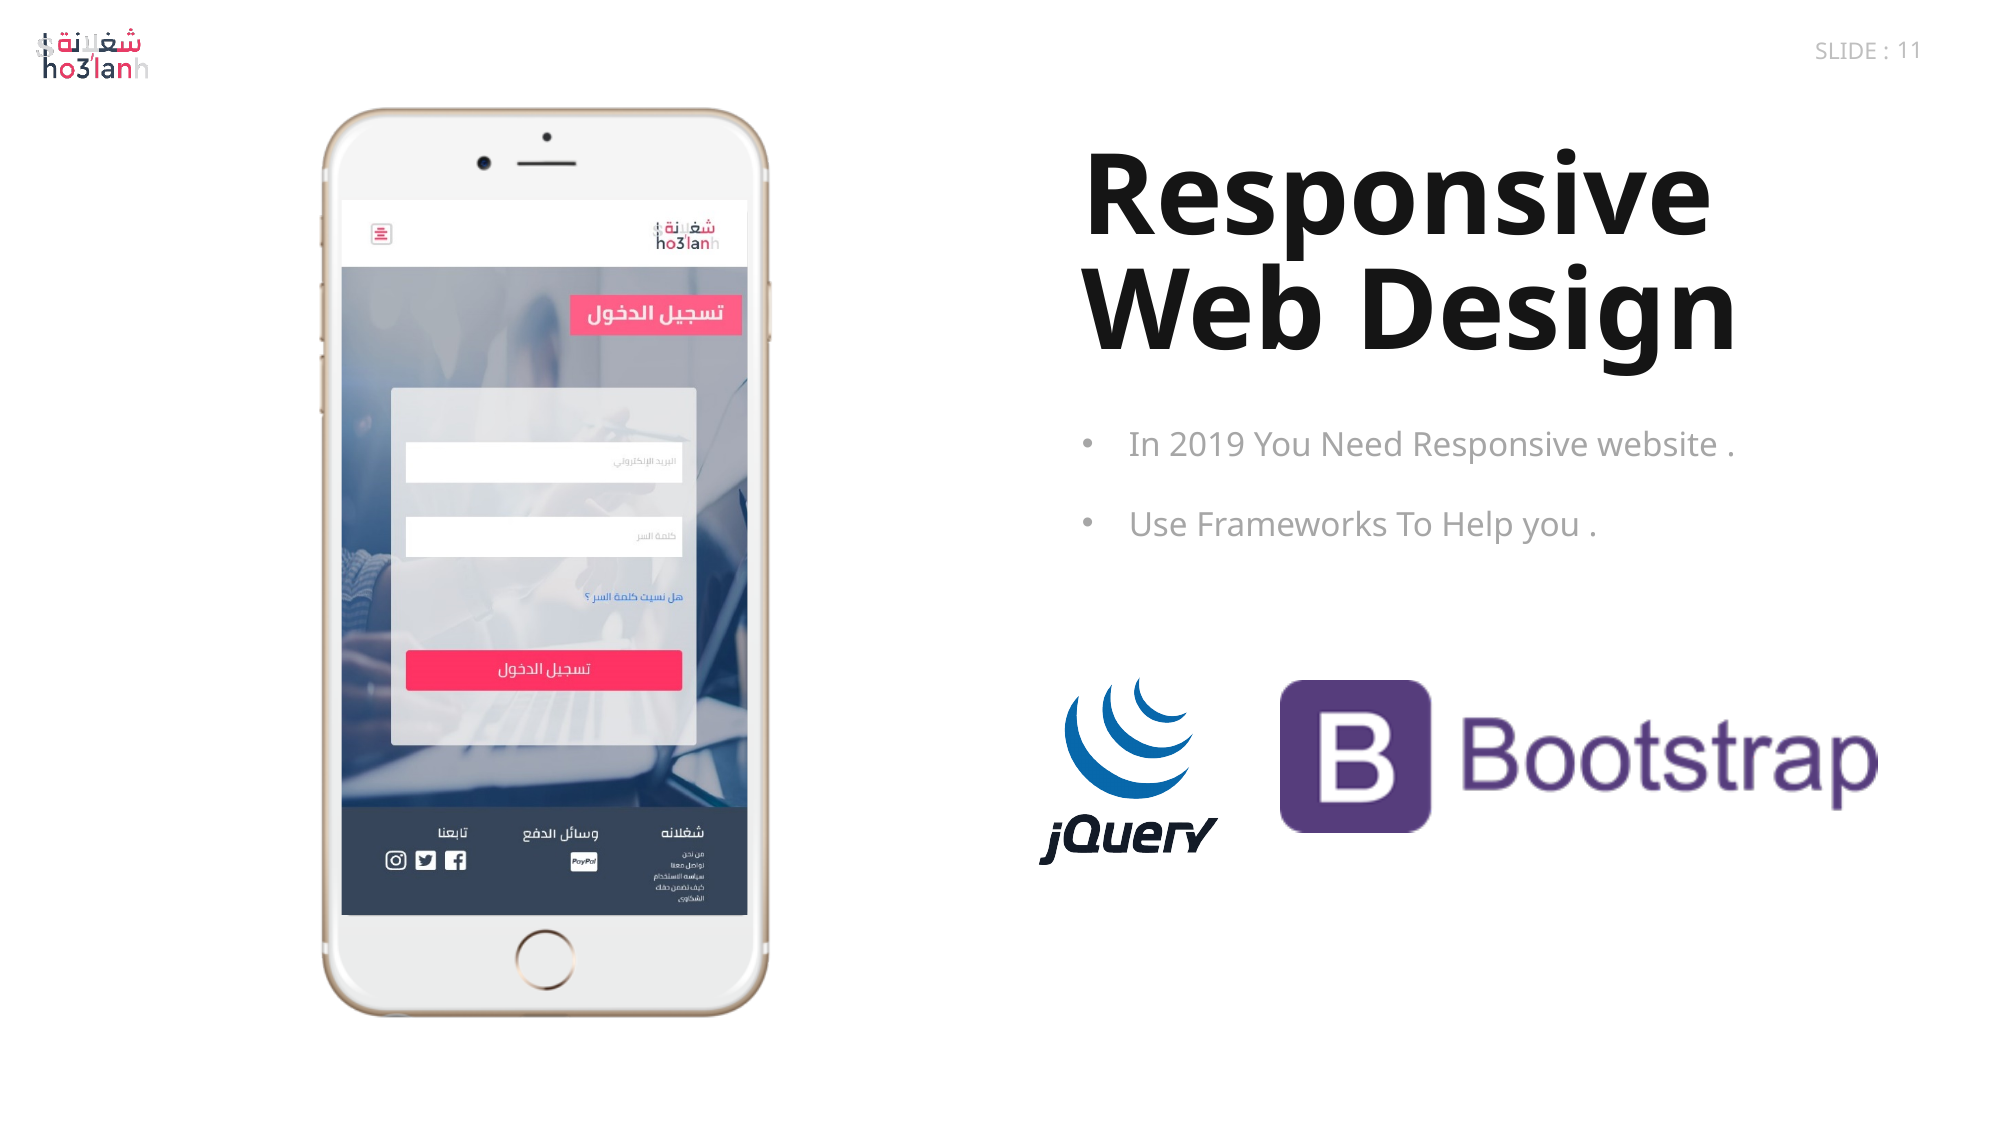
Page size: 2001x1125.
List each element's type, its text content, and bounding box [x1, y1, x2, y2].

picture [282, 43, 806, 1082]
text_box Responsive Web Design [1066, 115, 1853, 350]
text_box In 2019 You Need Responsive website . Use Frameworks To Help you . [1066, 350, 1853, 576]
picture [1280, 680, 1878, 833]
picture [1034, 677, 1222, 865]
picture [34, 13, 148, 89]
